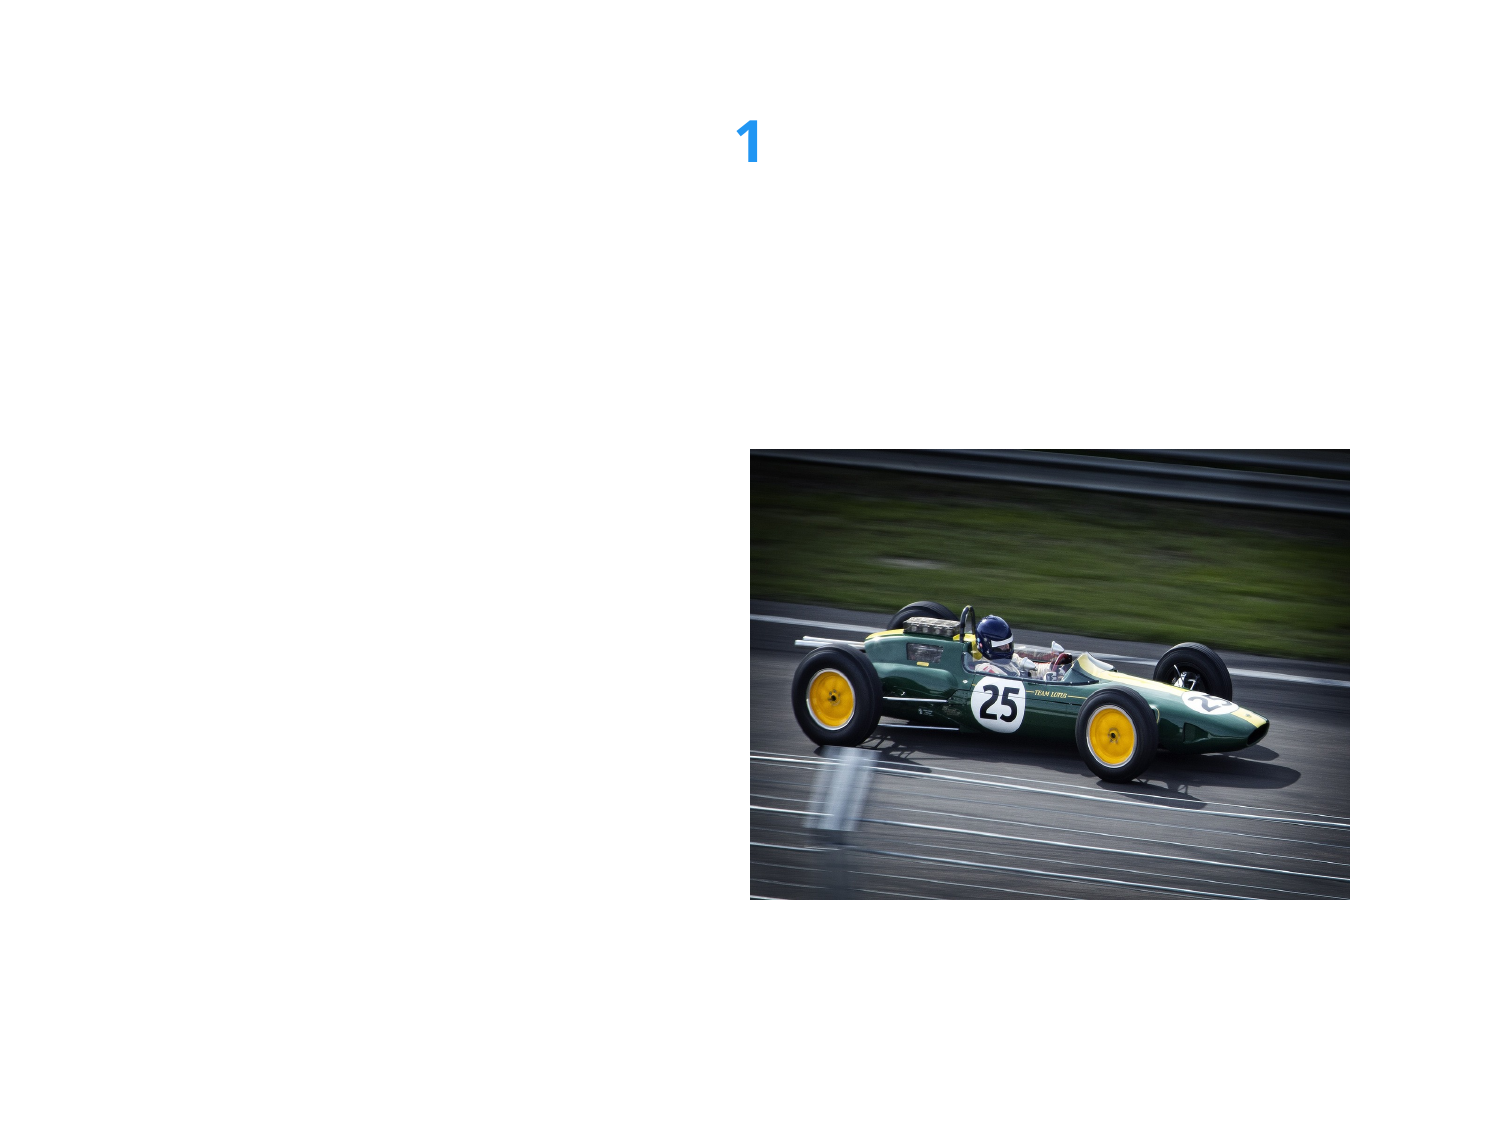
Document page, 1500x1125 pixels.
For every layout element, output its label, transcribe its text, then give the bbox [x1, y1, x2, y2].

title 1 [75, 45, 1425, 233]
picture [749, 449, 1351, 901]
